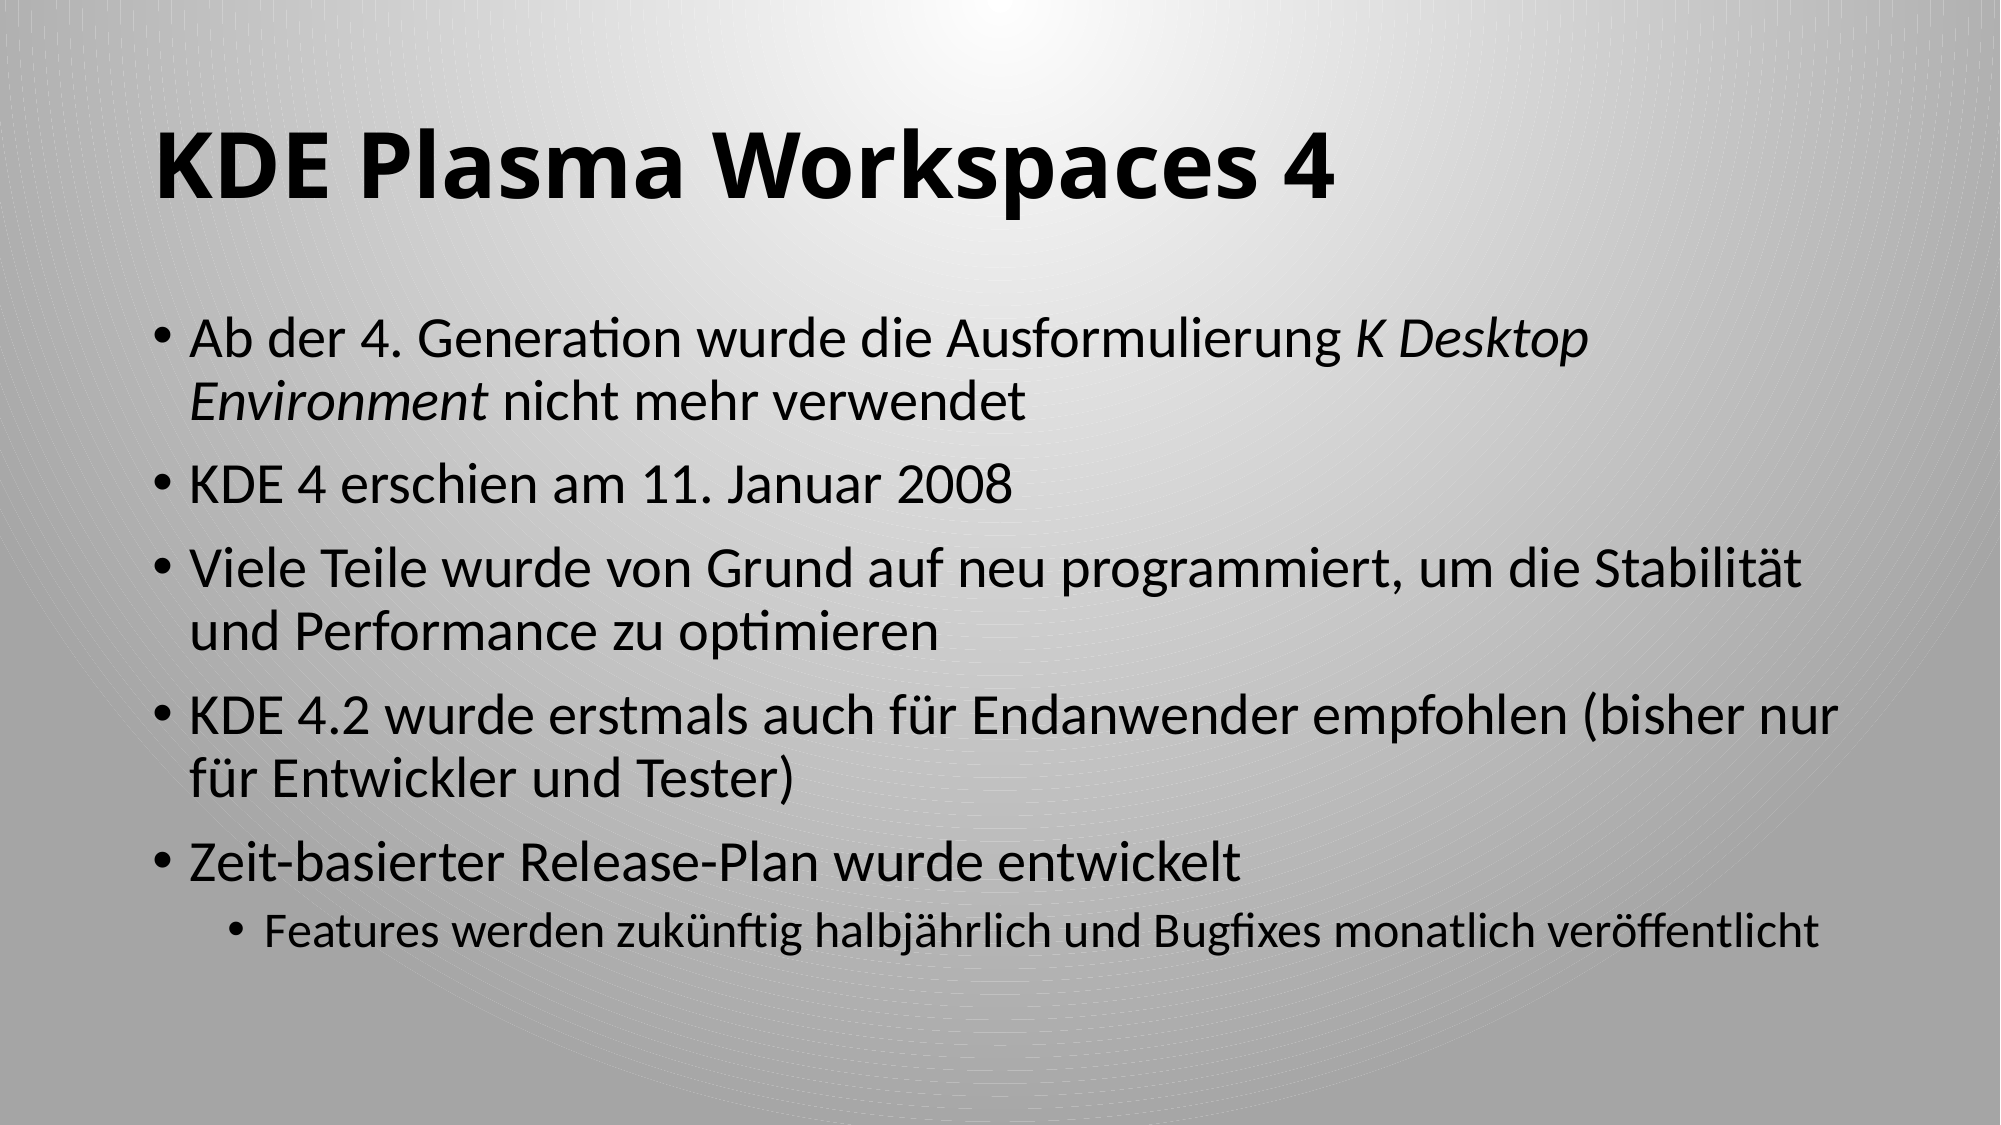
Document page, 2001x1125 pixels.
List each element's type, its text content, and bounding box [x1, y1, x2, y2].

title KDE Plasma Workspaces 4 [137, 59, 1863, 278]
list Ab der 4. Generation wurde die Ausformulierung K Desktop Environment nicht mehr verwendet KDE 4 erschien am 11. Januar 2008 Viele Teile wurde von Grund auf neu programmiert, um die Stabilität und Performance zu optimieren KDE 4.2 wurde erstmals auch für Endanwender empfohlen (bisher nur für Entwickler und Tester) Zeit-basierter Release-Plan wurde entwickelt Features werden zukünftig halbjährlich und Bugfixes monatlich veröffentlicht [137, 299, 1863, 1047]
